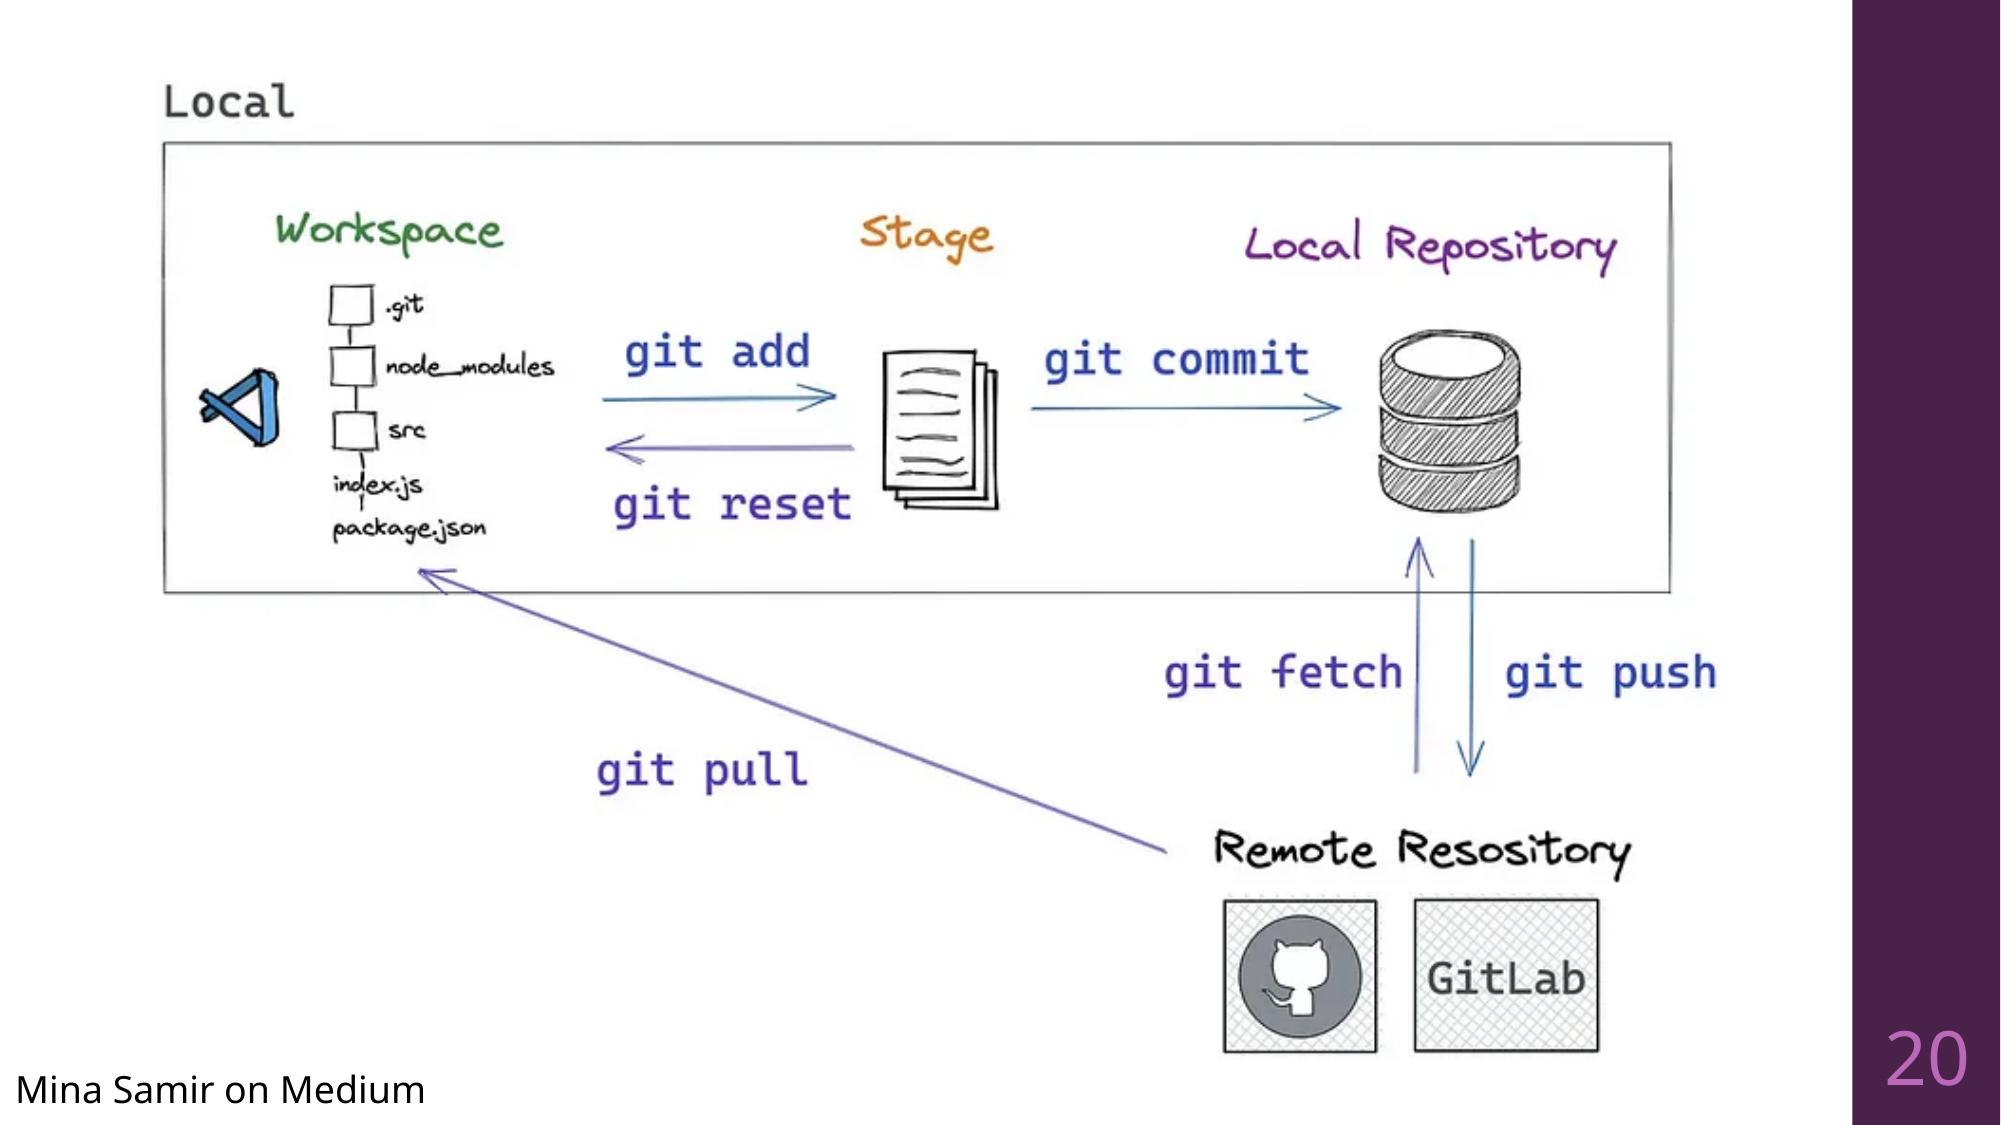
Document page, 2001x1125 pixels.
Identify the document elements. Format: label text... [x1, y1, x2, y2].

text_box Mina Samir on Medium [0, 1058, 442, 1119]
picture [156, 64, 1728, 1061]
slide_number 20 [1852, 1012, 2000, 1110]
